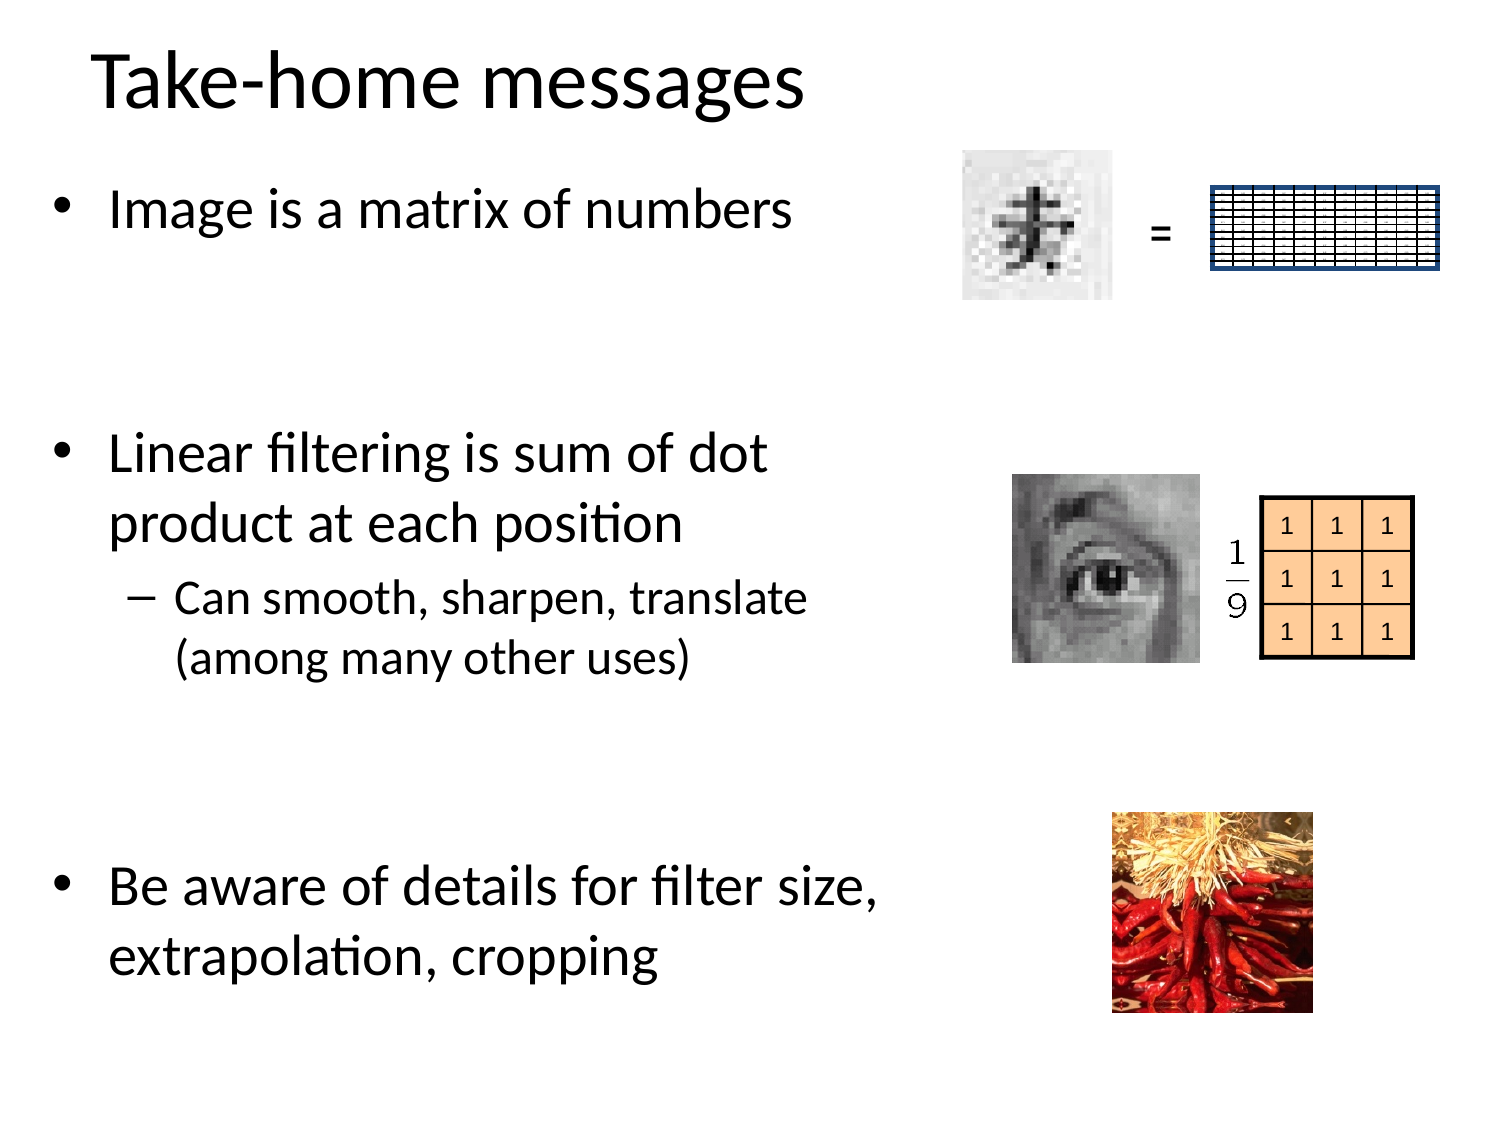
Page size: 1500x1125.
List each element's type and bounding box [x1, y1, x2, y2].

table_cell [1254, 255, 1273, 260]
table_header [1295, 190, 1314, 194]
table_cell [1356, 247, 1375, 253]
table_cell [1215, 262, 1232, 266]
table_cell [1356, 218, 1375, 224]
table_cell [1254, 247, 1273, 253]
table_cell [1234, 218, 1252, 224]
table_cell [1254, 196, 1273, 201]
table_cell [1295, 218, 1314, 224]
table_header [1356, 190, 1375, 194]
table_cell [1234, 240, 1252, 246]
table_cell [1336, 225, 1355, 231]
table_cell [1215, 203, 1232, 209]
table_cell [1336, 240, 1355, 246]
table_cell [1215, 255, 1232, 260]
table_cell [1397, 196, 1416, 201]
table_cell [1275, 240, 1293, 246]
table_cell [1275, 211, 1293, 216]
table_cell [1316, 203, 1334, 209]
table_cell [1275, 196, 1293, 201]
table_header [1336, 190, 1355, 194]
table_header [1254, 190, 1273, 194]
table_cell [1397, 211, 1416, 216]
table_cell [1254, 218, 1273, 224]
table_cell [1377, 196, 1396, 201]
table_cell [1418, 218, 1435, 224]
table_header [1418, 190, 1435, 194]
table_header [1234, 190, 1252, 194]
text_box [1224, 497, 1413, 658]
table_cell [1336, 262, 1355, 266]
table_cell [1275, 262, 1293, 266]
table_cell [1418, 196, 1435, 201]
table_cell [1356, 262, 1375, 266]
table_cell [1377, 233, 1396, 238]
table_cell [1377, 225, 1396, 231]
table_cell [1336, 218, 1355, 224]
table_cell [1254, 225, 1273, 231]
picture [1112, 812, 1313, 1013]
table_cell [1418, 247, 1435, 253]
table_cell [1356, 233, 1375, 238]
table_cell [1356, 211, 1375, 216]
table_cell [1397, 203, 1416, 209]
table_cell [1356, 196, 1375, 201]
table_cell [1397, 233, 1416, 238]
table_header [1215, 190, 1232, 194]
table_cell [1377, 218, 1396, 224]
table_cell [1377, 203, 1396, 209]
table_cell [1418, 225, 1435, 231]
table_cell [1336, 255, 1355, 260]
table_cell [1254, 211, 1273, 216]
table_cell [1215, 218, 1232, 224]
table_cell [1215, 240, 1232, 246]
table_cell [1377, 247, 1396, 253]
table_cell [1295, 196, 1314, 201]
table_cell [1418, 255, 1435, 260]
table_cell [1275, 203, 1293, 209]
table_cell [1418, 211, 1435, 216]
table_cell [1234, 262, 1252, 266]
picture [1012, 474, 1201, 663]
table_cell [1397, 262, 1416, 266]
table_cell [1234, 225, 1252, 231]
table_cell [1234, 203, 1252, 209]
table_cell [1397, 218, 1416, 224]
table_cell [1215, 211, 1232, 216]
table_cell [1295, 255, 1314, 260]
table_cell [1316, 240, 1334, 246]
table_cell [1316, 196, 1334, 201]
table_cell [1254, 233, 1273, 238]
table_cell [1418, 262, 1435, 266]
table_cell [1336, 233, 1355, 238]
table_cell [1275, 233, 1293, 238]
table_cell [1275, 255, 1293, 260]
table_cell [1397, 247, 1416, 253]
table_cell [1418, 233, 1435, 238]
table_cell [1295, 262, 1314, 266]
table_cell [1397, 225, 1416, 231]
table_cell [1234, 196, 1252, 201]
table_cell [1295, 247, 1314, 253]
table_header [1397, 190, 1416, 194]
table_cell [1234, 233, 1252, 238]
table_cell [1316, 262, 1334, 266]
table_cell [1316, 211, 1334, 216]
text_box [1135, 201, 1188, 262]
table_cell [1336, 203, 1355, 209]
list [37, 162, 976, 1088]
table_cell [1377, 262, 1396, 266]
table_cell [1295, 233, 1314, 238]
table_cell [1316, 218, 1334, 224]
table_cell [1275, 247, 1293, 253]
table_cell [1377, 240, 1396, 246]
table_cell [1234, 247, 1252, 253]
table_header [1316, 190, 1334, 194]
table_cell [1254, 262, 1273, 266]
table_cell [1254, 203, 1273, 209]
table_cell [1356, 255, 1375, 260]
table_cell [1397, 255, 1416, 260]
table_cell [1295, 203, 1314, 209]
table_cell [1316, 255, 1334, 260]
table_cell [1295, 240, 1314, 246]
table_cell [1275, 218, 1293, 224]
table_cell [1356, 240, 1375, 246]
table_cell [1316, 247, 1334, 253]
table_cell [1336, 211, 1355, 216]
table_header [1377, 190, 1396, 194]
table_cell [1397, 240, 1416, 246]
table_cell [1215, 233, 1232, 238]
table_cell [1234, 255, 1252, 260]
table_cell [1295, 225, 1314, 231]
table_cell [1316, 225, 1334, 231]
table_cell [1336, 247, 1355, 253]
table_cell [1356, 225, 1375, 231]
table_cell [1336, 196, 1355, 201]
table_cell [1316, 233, 1334, 238]
table_header [1275, 190, 1293, 194]
table_cell [1275, 225, 1293, 231]
table_cell [1377, 211, 1396, 216]
table_cell [1254, 240, 1273, 246]
table_cell [1356, 203, 1375, 209]
table_cell [1215, 196, 1232, 201]
table_cell [1295, 211, 1314, 216]
table_cell [1418, 203, 1435, 209]
title [74, 0, 1426, 151]
table_cell [1215, 247, 1232, 253]
table_cell [1234, 211, 1252, 216]
table_cell [1215, 225, 1232, 231]
table_cell [1418, 240, 1435, 246]
picture [962, 149, 1113, 301]
table_cell [1377, 255, 1396, 260]
